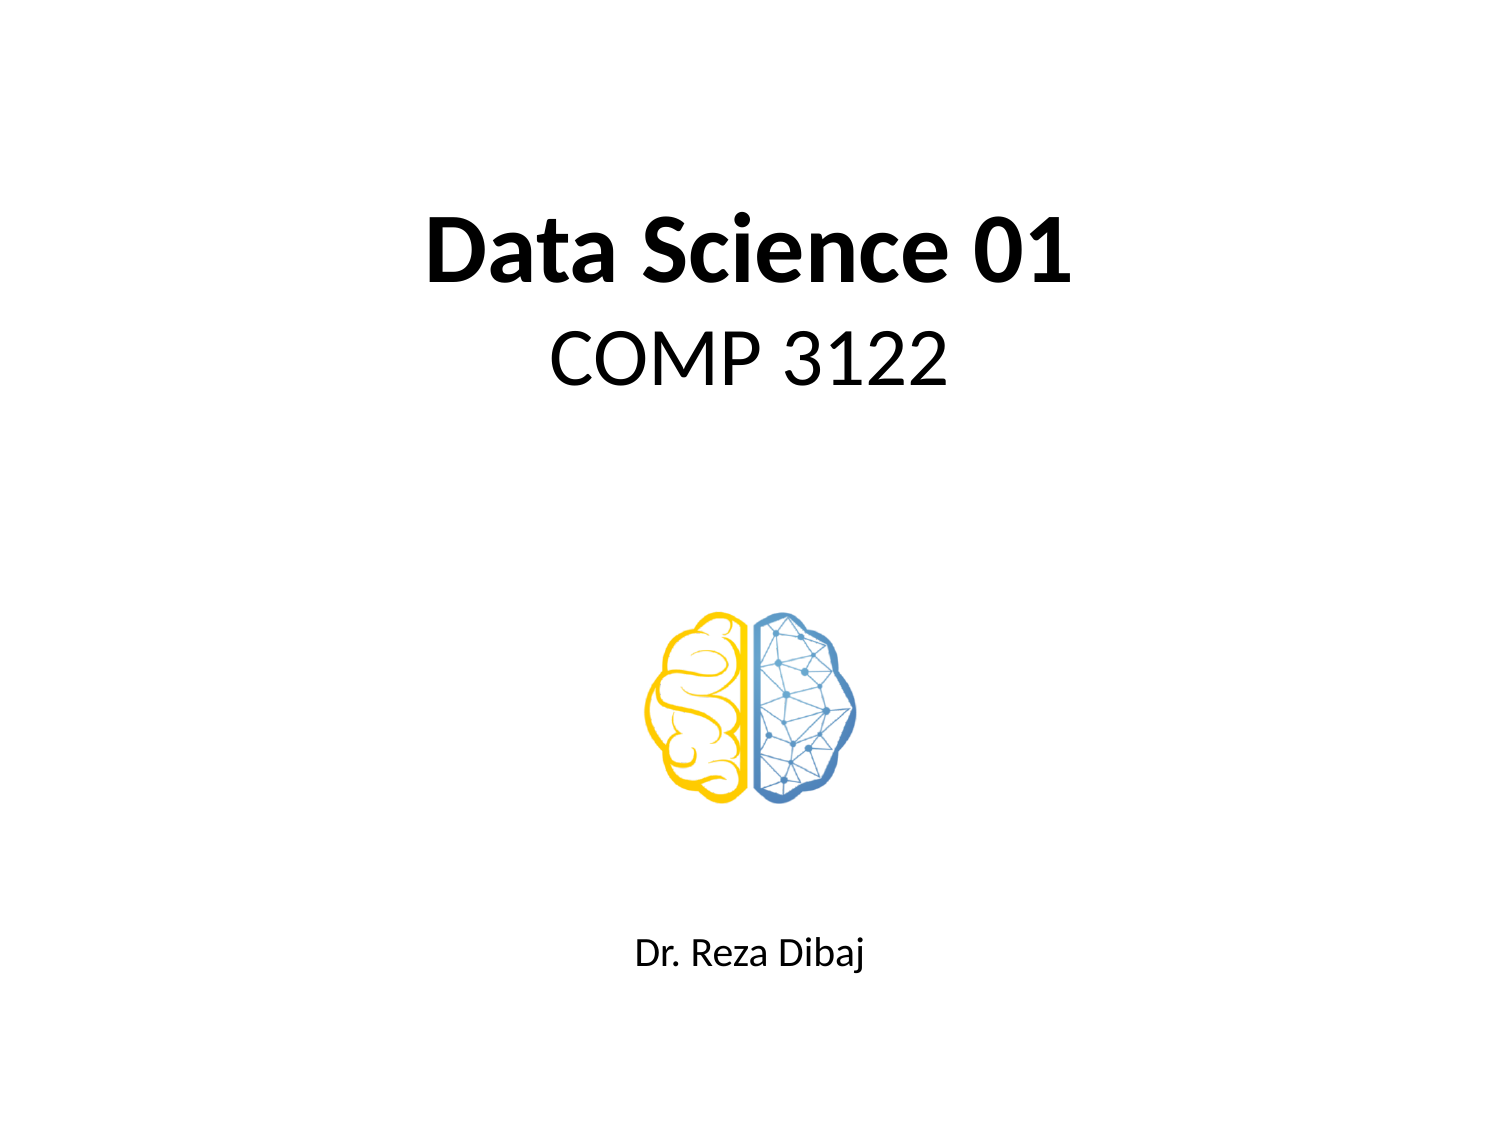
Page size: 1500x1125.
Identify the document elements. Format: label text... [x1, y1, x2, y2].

text_box Data Science 01 COMP 3122 [53, 174, 1447, 410]
picture [604, 562, 896, 854]
text_box Dr. Reza Dibaj [243, 917, 1257, 982]
